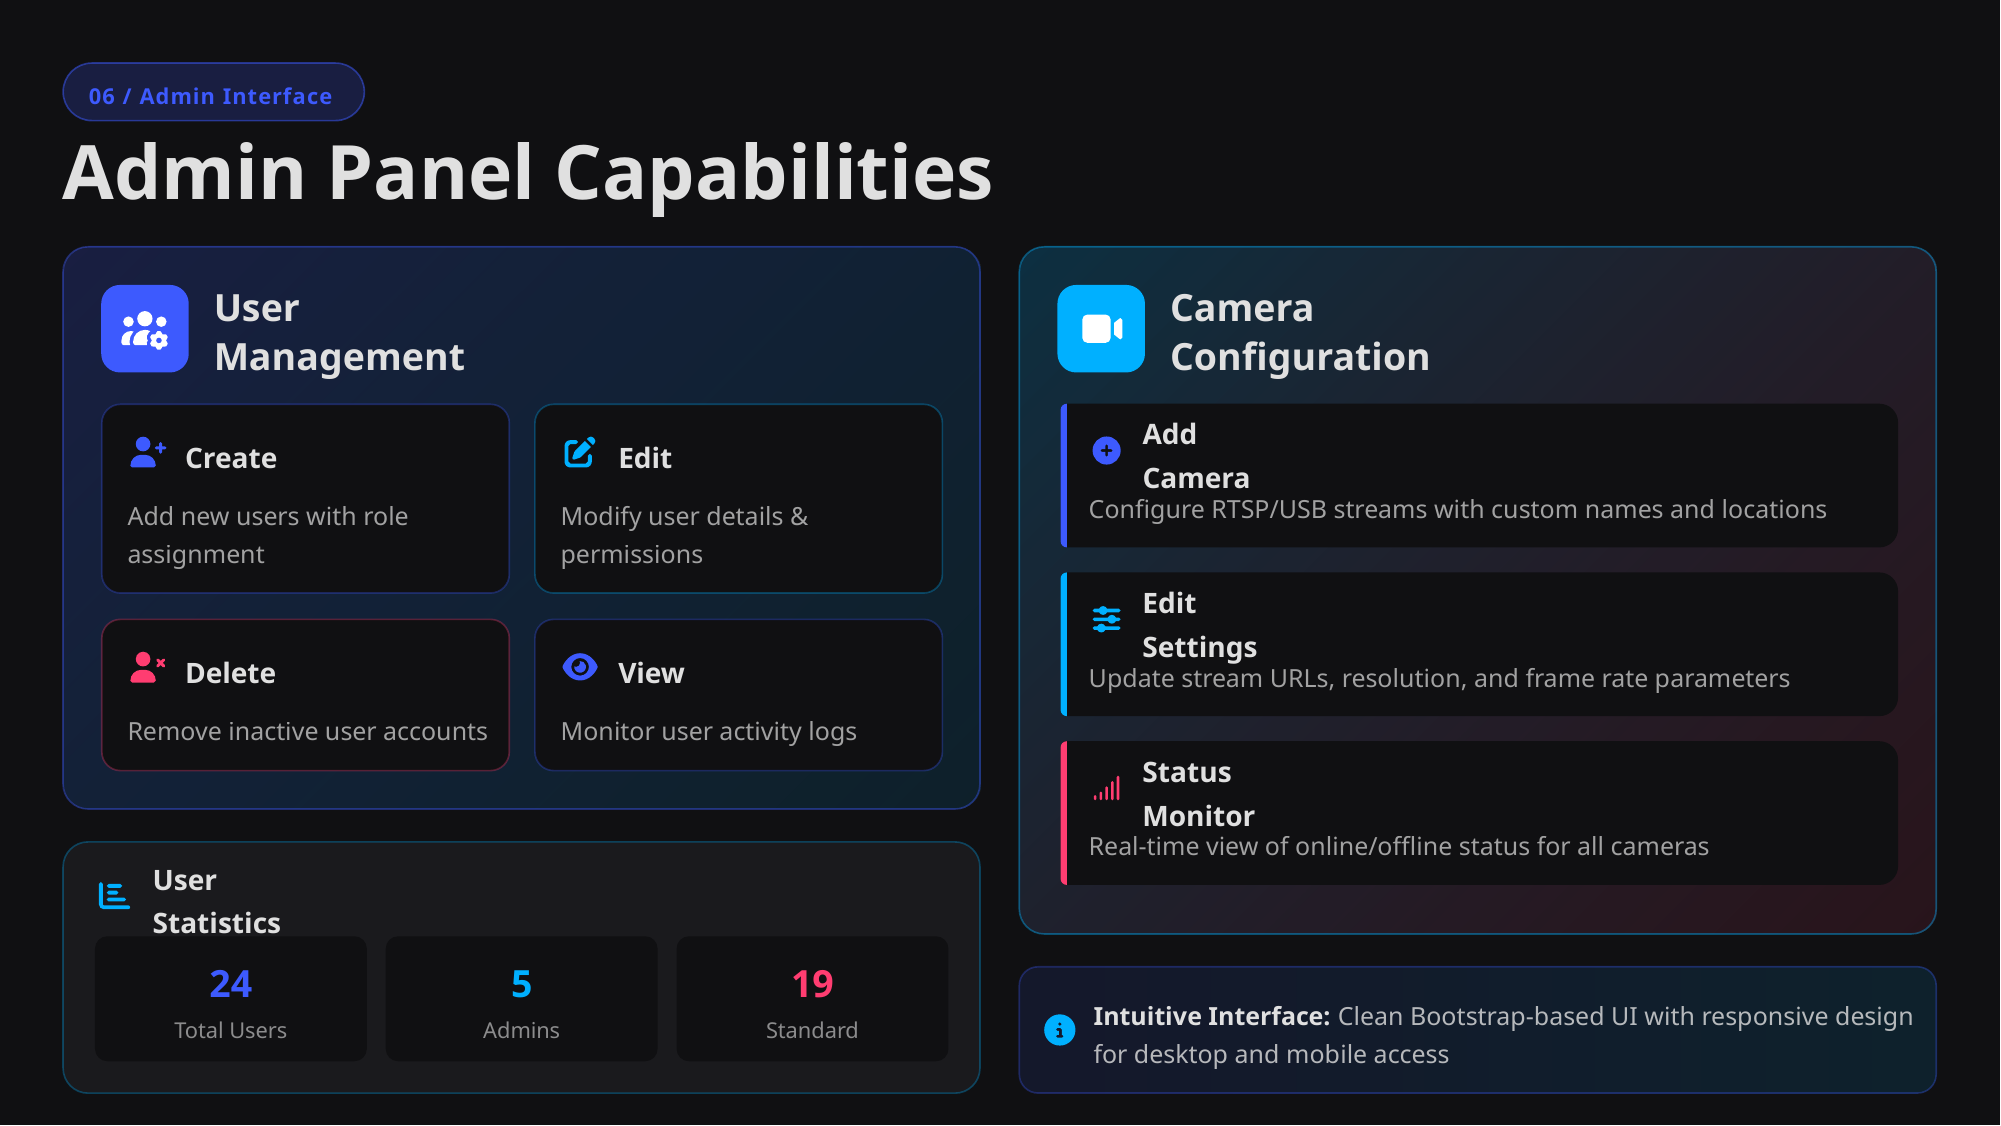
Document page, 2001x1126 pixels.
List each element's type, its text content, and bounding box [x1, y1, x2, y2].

text_box [135, 436, 151, 452]
text_box Total Users [108, 1011, 354, 1043]
text_box [137, 311, 153, 327]
text_box [1092, 606, 1121, 615]
text_box [1019, 246, 1937, 934]
text_box [676, 936, 949, 1062]
text_box [1019, 966, 1937, 1094]
text_box Add Camera [1142, 428, 1309, 473]
text_box Edit Settings [1142, 597, 1306, 642]
text_box [63, 246, 980, 809]
text_box 5 [395, 954, 649, 1005]
text_box [98, 881, 131, 910]
text_box [1099, 791, 1103, 801]
text_box [133, 329, 151, 346]
text_box [1092, 614, 1121, 624]
text_box [1082, 314, 1111, 343]
text_box [150, 331, 168, 350]
text_box [534, 619, 943, 771]
text_box [101, 284, 189, 373]
text_box Remove inactive user accounts [127, 707, 497, 745]
text_box Configure RTSP/USB streams with custom names and locations [1088, 485, 1886, 523]
text_box [564, 440, 592, 468]
text_box [1057, 284, 1145, 373]
text_box [156, 316, 167, 327]
text_box [1044, 1014, 1076, 1046]
text_box [586, 436, 596, 445]
text_box 19 [685, 954, 940, 1005]
text_box Real-time view of online/offline status for all cameras [1088, 822, 1886, 860]
text_box [154, 442, 167, 454]
text_box [135, 651, 151, 667]
text_box 24 [104, 954, 358, 1005]
text_box [121, 331, 134, 346]
text_box [94, 936, 367, 1062]
text_box Update stream URLs, resolution, and frame rate parameters [1088, 653, 1886, 692]
text_box [1060, 741, 1067, 885]
text_box User Statistics [152, 873, 338, 918]
text_box 06 / Admin Interface [88, 80, 350, 106]
text_box Add new users with role assignment [127, 492, 497, 568]
text_box [130, 669, 156, 683]
text_box [156, 658, 165, 668]
text_box Modify user details & permissions [560, 492, 930, 568]
text_box Standard [689, 1011, 936, 1043]
text_box [1067, 403, 1899, 548]
text_box [1060, 572, 1067, 717]
text_box [1067, 741, 1899, 885]
text_box [63, 841, 980, 1094]
text_box [123, 316, 134, 327]
text_box Delete [185, 645, 279, 689]
text_box [63, 63, 365, 121]
text_box Intuitive Interface: Clean Bootstrap-based UI with responsive design for desktop and mobile access [1093, 992, 1924, 1068]
text_box [130, 454, 156, 468]
text_box [101, 619, 510, 771]
text_box Admins [399, 1011, 645, 1043]
text_box [1060, 403, 1067, 548]
text_box [1116, 775, 1120, 801]
text_box [562, 653, 598, 681]
text_box [101, 404, 510, 594]
text_box [1092, 436, 1121, 465]
text_box Edit [618, 429, 678, 474]
text_box Admin Panel Capabilities [62, 139, 1975, 215]
text_box Status Monitor [1142, 766, 1335, 810]
text_box [1092, 623, 1121, 633]
text_box [1067, 572, 1899, 717]
text_box Camera Configuration [1169, 303, 1553, 354]
text_box [385, 936, 658, 1062]
text_box [1114, 318, 1123, 340]
text_box User Management [213, 303, 538, 354]
text_box [534, 404, 943, 594]
text_box Monitor user activity logs [560, 707, 930, 745]
text_box Create [185, 429, 279, 474]
text_box View [618, 645, 695, 689]
